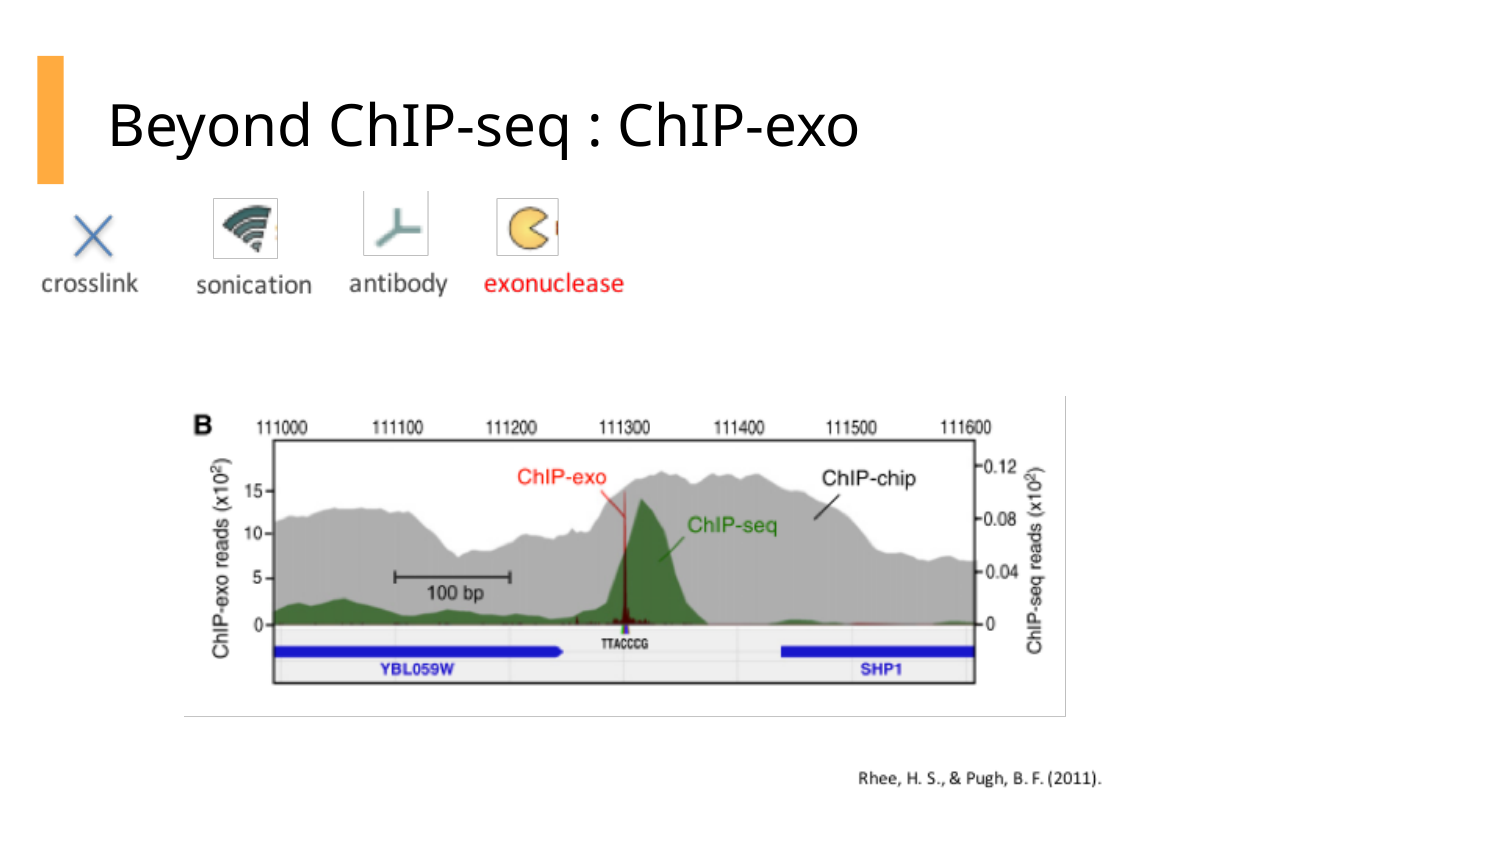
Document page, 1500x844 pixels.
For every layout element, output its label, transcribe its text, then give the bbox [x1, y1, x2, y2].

picture [24, 191, 643, 319]
picture [183, 396, 1180, 800]
title Beyond ChIP-seq : ChIP-exo [92, 72, 1491, 167]
